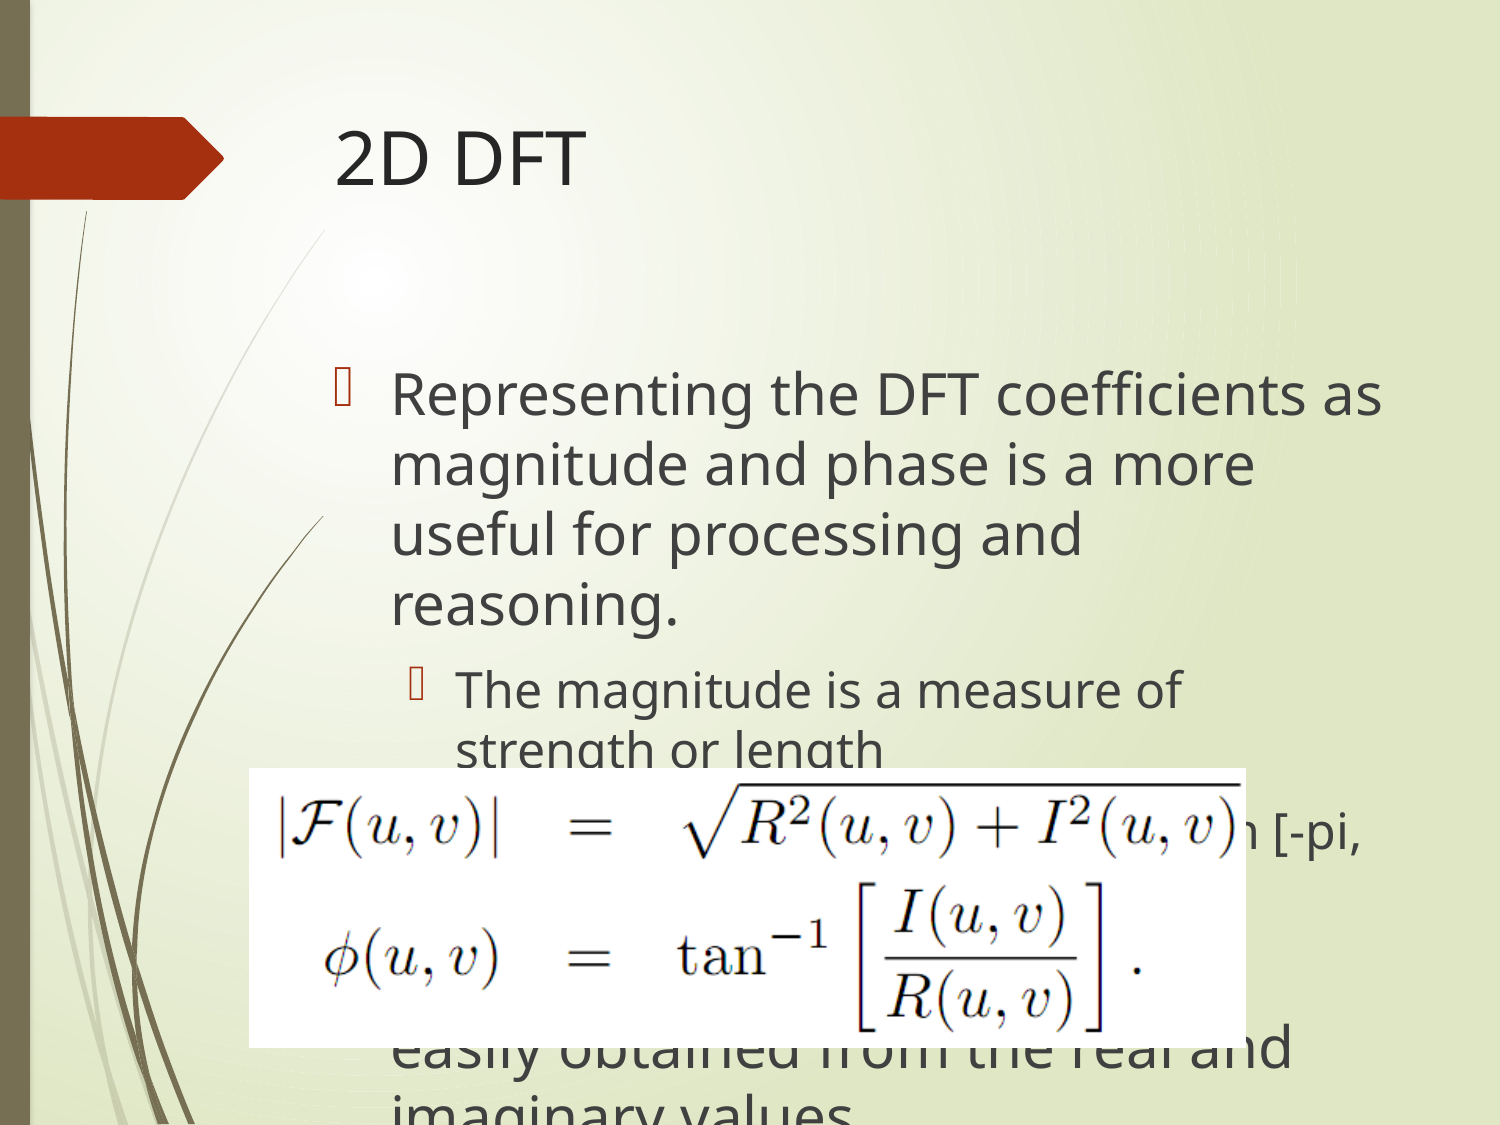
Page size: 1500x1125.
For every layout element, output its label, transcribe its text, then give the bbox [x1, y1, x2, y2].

picture [249, 768, 1246, 1049]
list Representing the DFT coefficients as magnitude and phase is a more useful for processing and reasoning. The magnitude is a measure of strength or length The phase is a direction and lies in [-pi, +pi] The magnitude and phase are easily obtained from the real and imaginary values [318, 350, 1400, 970]
title 2D DFT [319, 102, 1400, 313]
